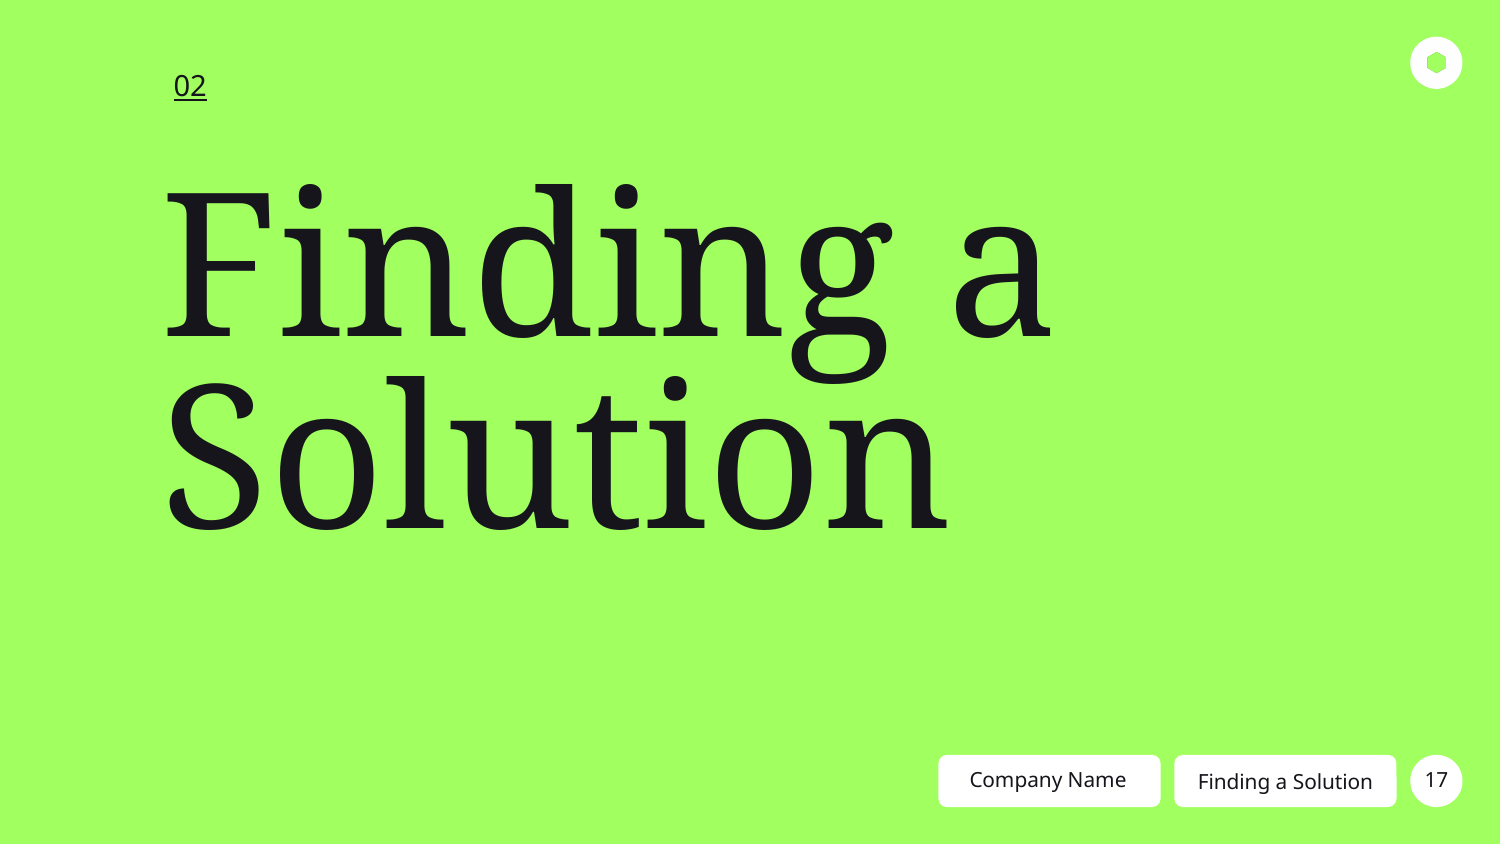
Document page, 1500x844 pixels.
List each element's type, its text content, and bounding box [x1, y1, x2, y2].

title Finding a Solution [145, 168, 1150, 410]
text_box [939, 754, 1161, 808]
text_box Company Name [939, 756, 1157, 803]
slide_number ‹#› [1397, 748, 1482, 814]
picture [1409, 36, 1463, 90]
subtitle 02 [158, 52, 537, 118]
title Finding a Solution [1174, 748, 1397, 814]
